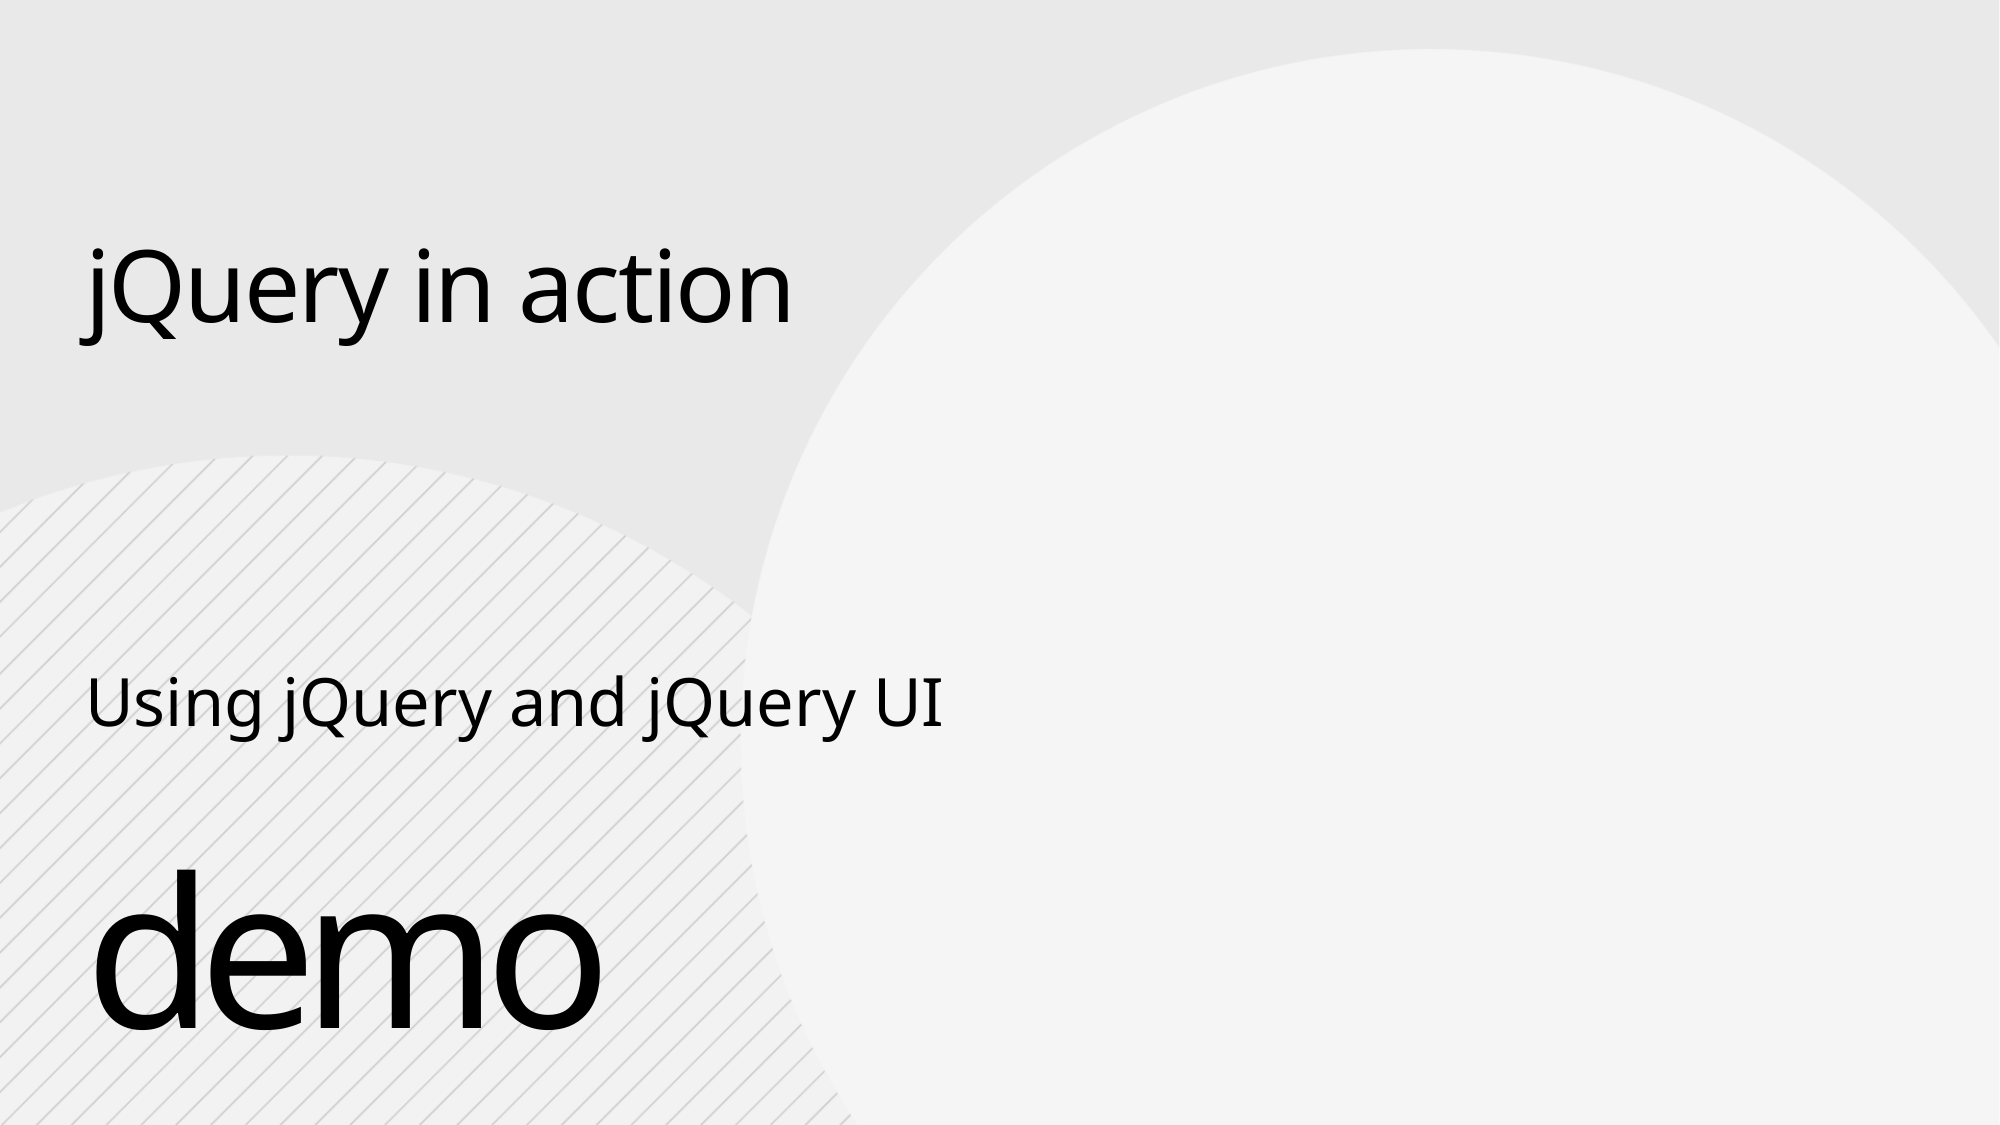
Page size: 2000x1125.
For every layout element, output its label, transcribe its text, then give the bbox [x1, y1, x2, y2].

list demo [85, 848, 1914, 1075]
picture [0, 0, 2000, 1125]
subtitle Using jQuery and jQuery UI [85, 667, 1914, 813]
title jQuery in action [85, 236, 1914, 346]
